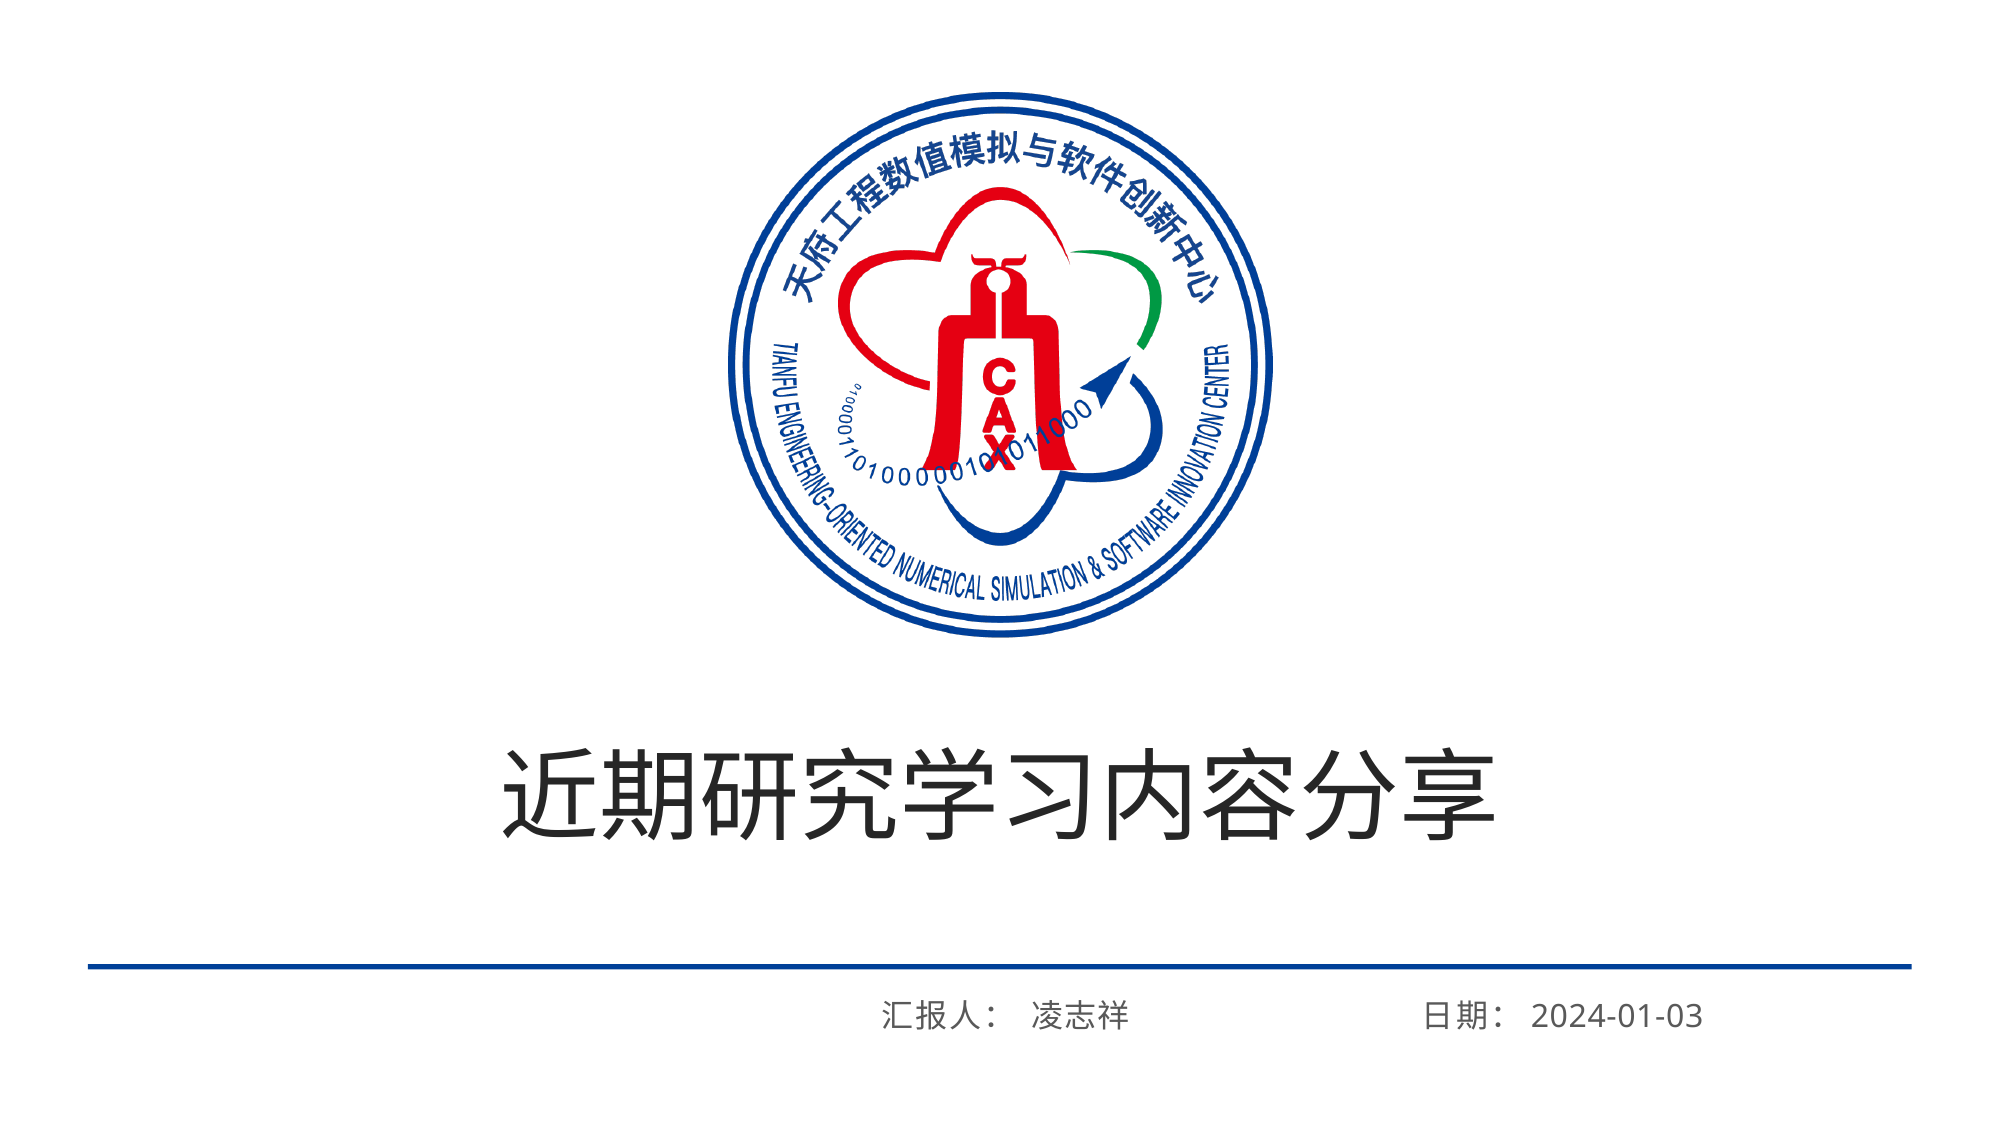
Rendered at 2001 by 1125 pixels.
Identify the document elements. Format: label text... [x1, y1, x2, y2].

text_box 汇报⼈： 凌志祥 ⽇期：2024-01-03 [702, 992, 1881, 1034]
picture [720, 85, 1279, 644]
text_box 近期研究学习内容分享 [168, 725, 1832, 860]
text_box [87, 964, 1912, 970]
